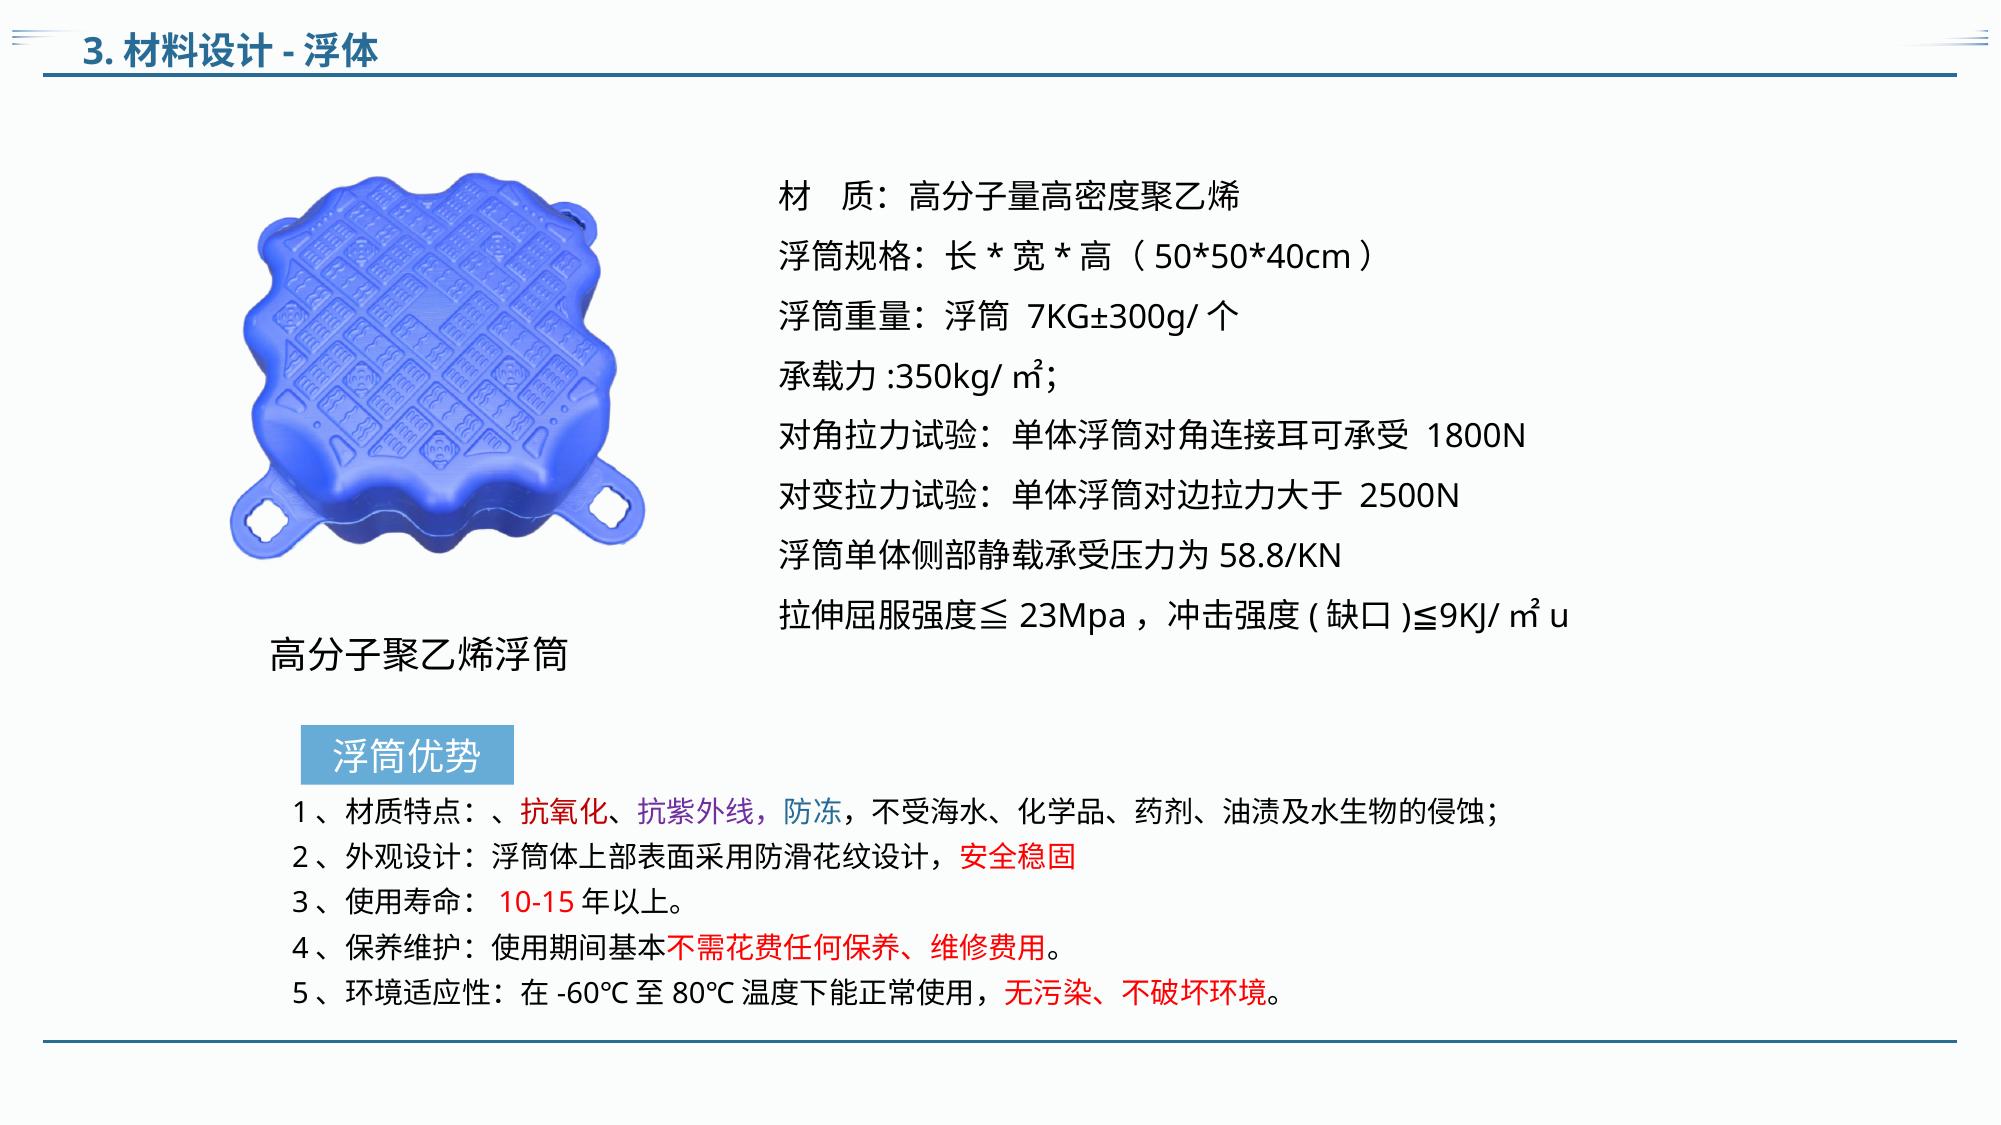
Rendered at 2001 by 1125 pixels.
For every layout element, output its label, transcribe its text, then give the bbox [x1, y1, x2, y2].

picture [0, 0, 119, 75]
picture [226, 171, 647, 563]
text_box 高分子聚乙烯浮筒 [255, 623, 605, 684]
text_box 3.材料设计-浮体 [119, 29, 470, 75]
picture [1881, 0, 2000, 75]
text_box 浮筒优势 [300, 725, 514, 785]
text_box 材 质：高分子量高密度聚乙烯 浮筒规格：长*宽*高（50*50*40cm） 浮筒重量：浮筒 7KG±300g/个 承载力:350kg/㎡； 对角拉力试验：单体浮筒对角连接耳可承受 1800N 对变拉力试验：单体浮筒对边拉力大于 2500N 浮筒单体侧部静载承受压力为58.8/KN 拉伸屈服强度≦23Mpa，冲击强度(缺口)≦9KJ/㎡u [763, 147, 1830, 642]
text_box 1、材质特点：、抗氧化、抗紫外线，防冻，不受海水、化学品、药剂、油渍及水生物的侵蚀； 2、外观设计：浮筒体上部表面采用防滑花纹设计，安全稳固 3、使用寿命：10-15年以上。 4、保养维护：使用期间基本不需花费任何保养、维修费用。 5、环境适应性：在-60℃至80℃温度下能正常使用，无污染、不破坏环境。 [277, 785, 1830, 1017]
